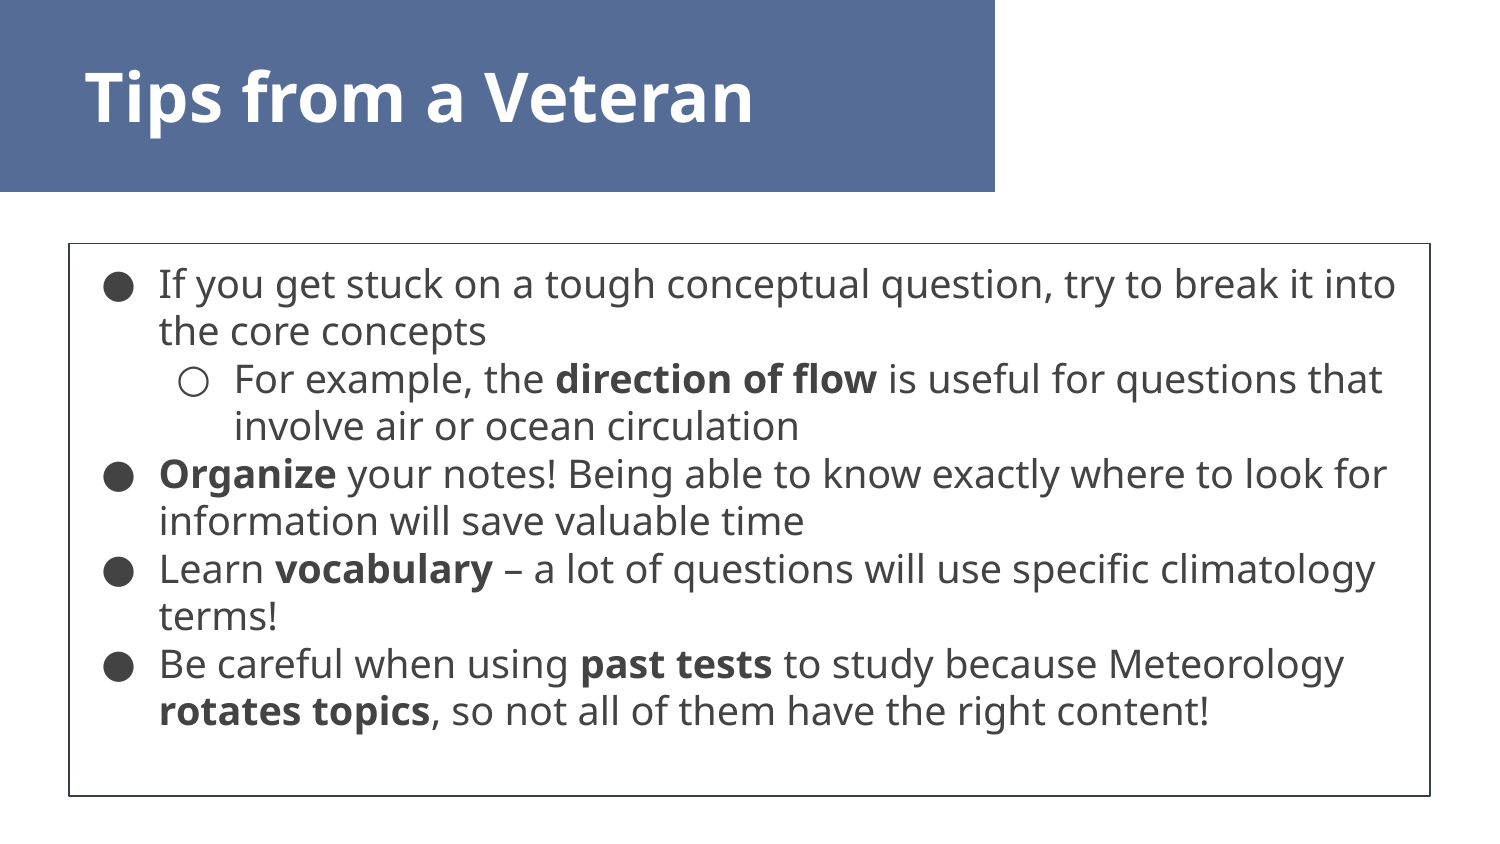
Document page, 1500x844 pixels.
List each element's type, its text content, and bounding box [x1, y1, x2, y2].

text_box If you get stuck on a tough conceptual question, try to break it into the core concepts For example, the direction of flow is useful for questions that involve air or ocean circulation Organize your notes! Being able to know exactly where to look for information will save valuable time Learn vocabulary – a lot of questions will use specific climatology terms! Be careful when using past tests to study because Meteorology rotates topics, so not all of them have the right content! [68, 243, 1431, 796]
text_box [0, 0, 995, 192]
title Tips from a Veteran [69, 39, 824, 211]
